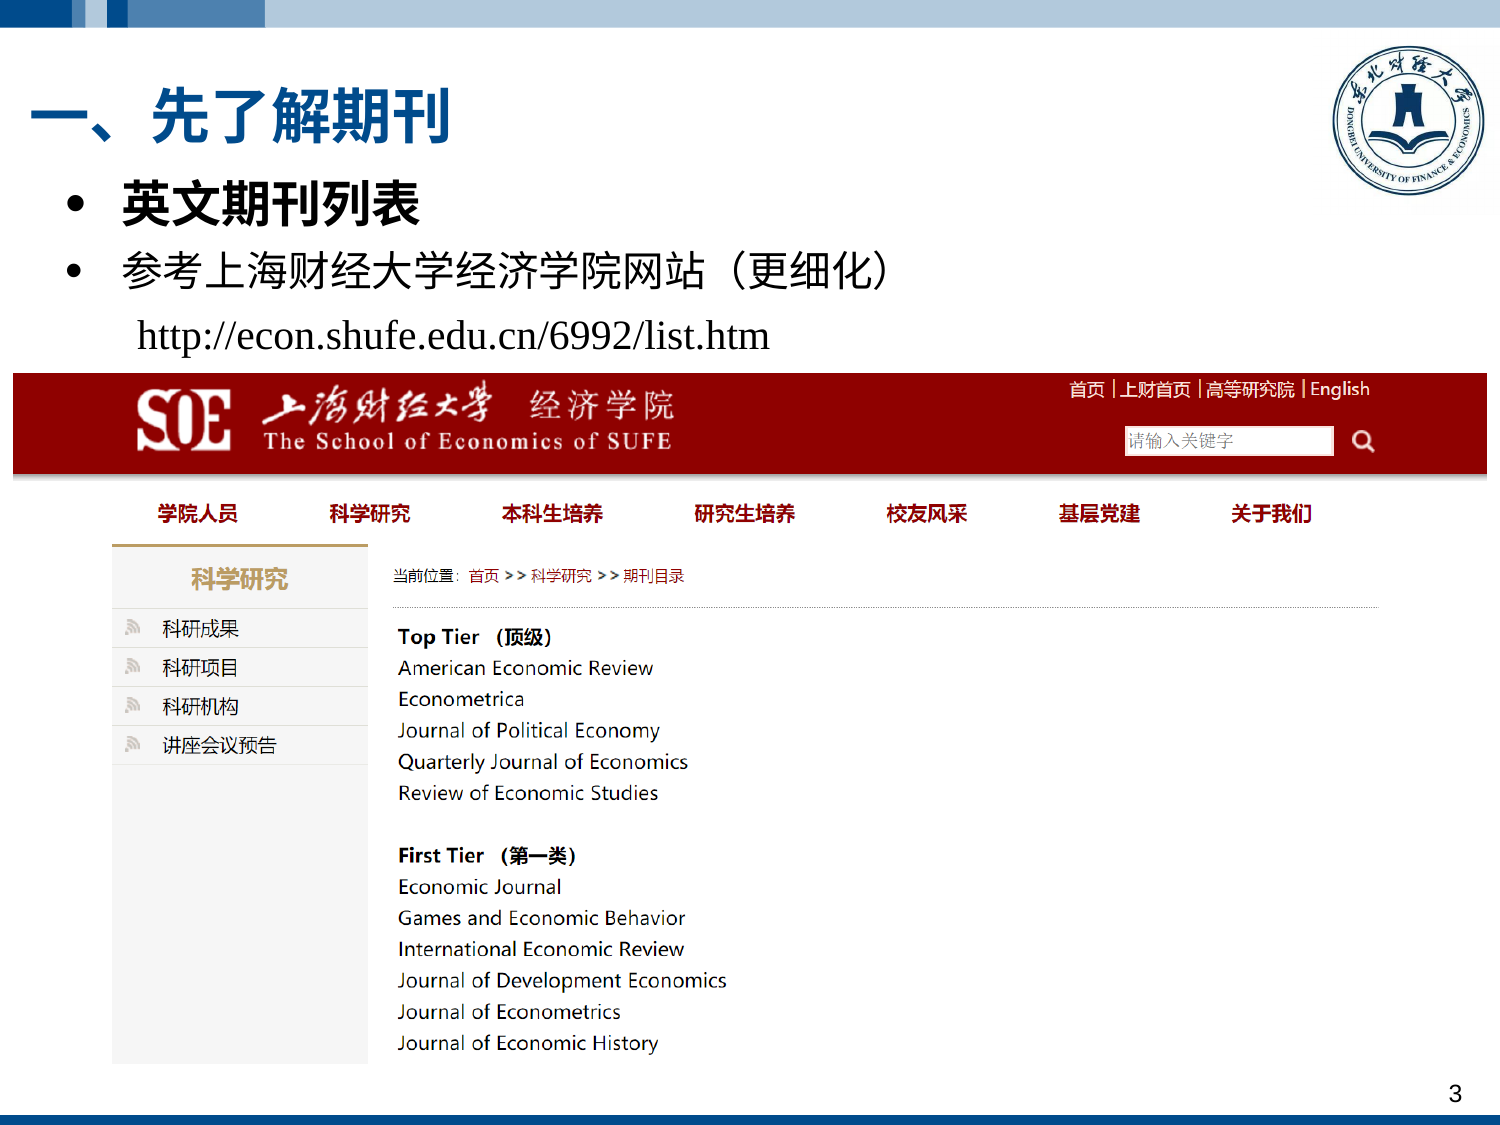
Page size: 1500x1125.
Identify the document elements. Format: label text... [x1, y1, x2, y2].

slide_number 3 [1150, 1077, 1463, 1109]
picture [13, 373, 1487, 1065]
picture [1313, 30, 1500, 215]
list 英文期刊列表 参考上海财经大学经济学院网站（更细化） http://econ.shufe.edu.cn/6992/list.htm [64, 172, 1447, 360]
title 一、先了解期刊 [29, 78, 1473, 152]
